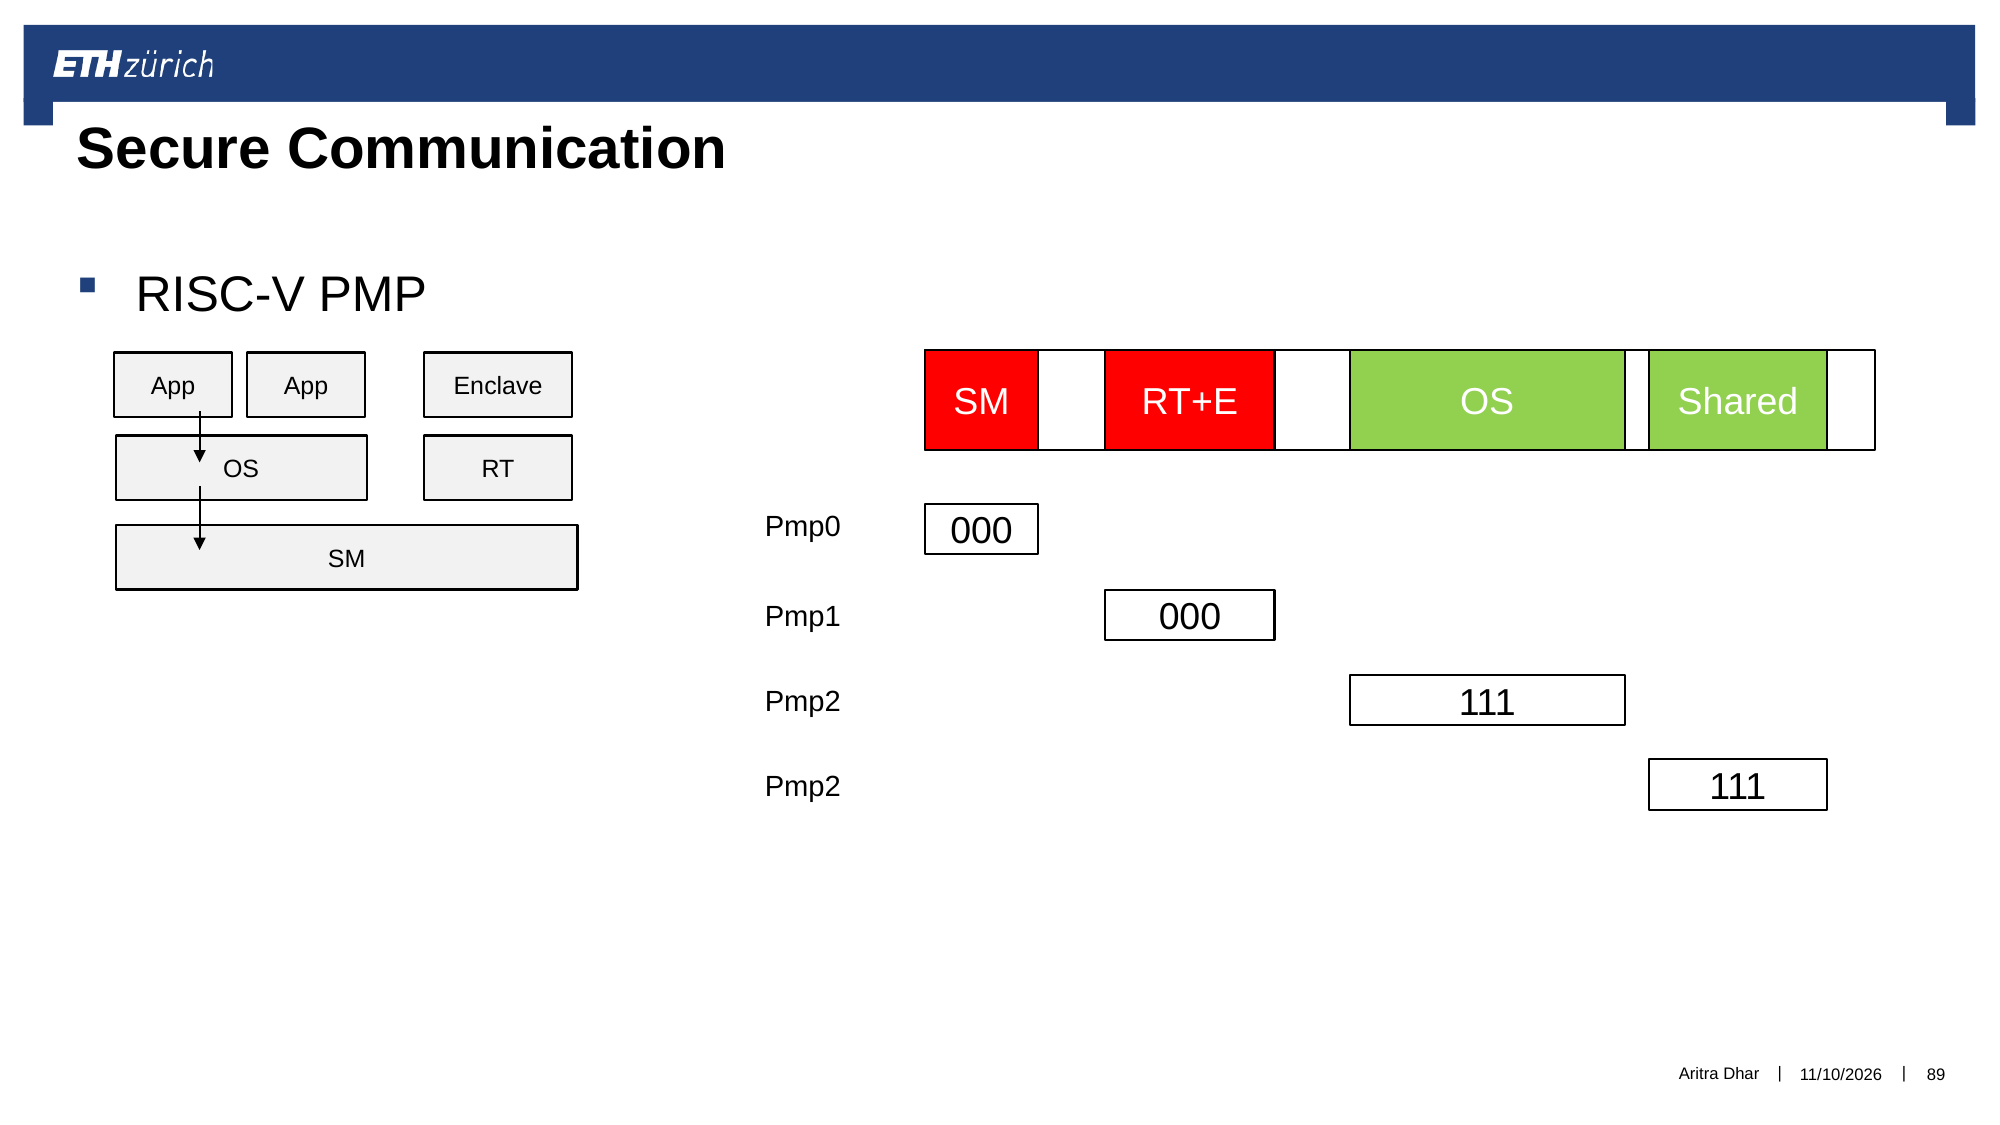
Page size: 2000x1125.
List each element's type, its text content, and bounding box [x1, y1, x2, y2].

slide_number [1790, 1034, 1892, 1112]
footer Aritra Dhar [999, 1034, 1760, 1111]
slide_number 89 [1906, 1034, 1966, 1112]
title Secure Communication [53, 101, 1946, 261]
list RISC-V PMP [53, 261, 1946, 952]
